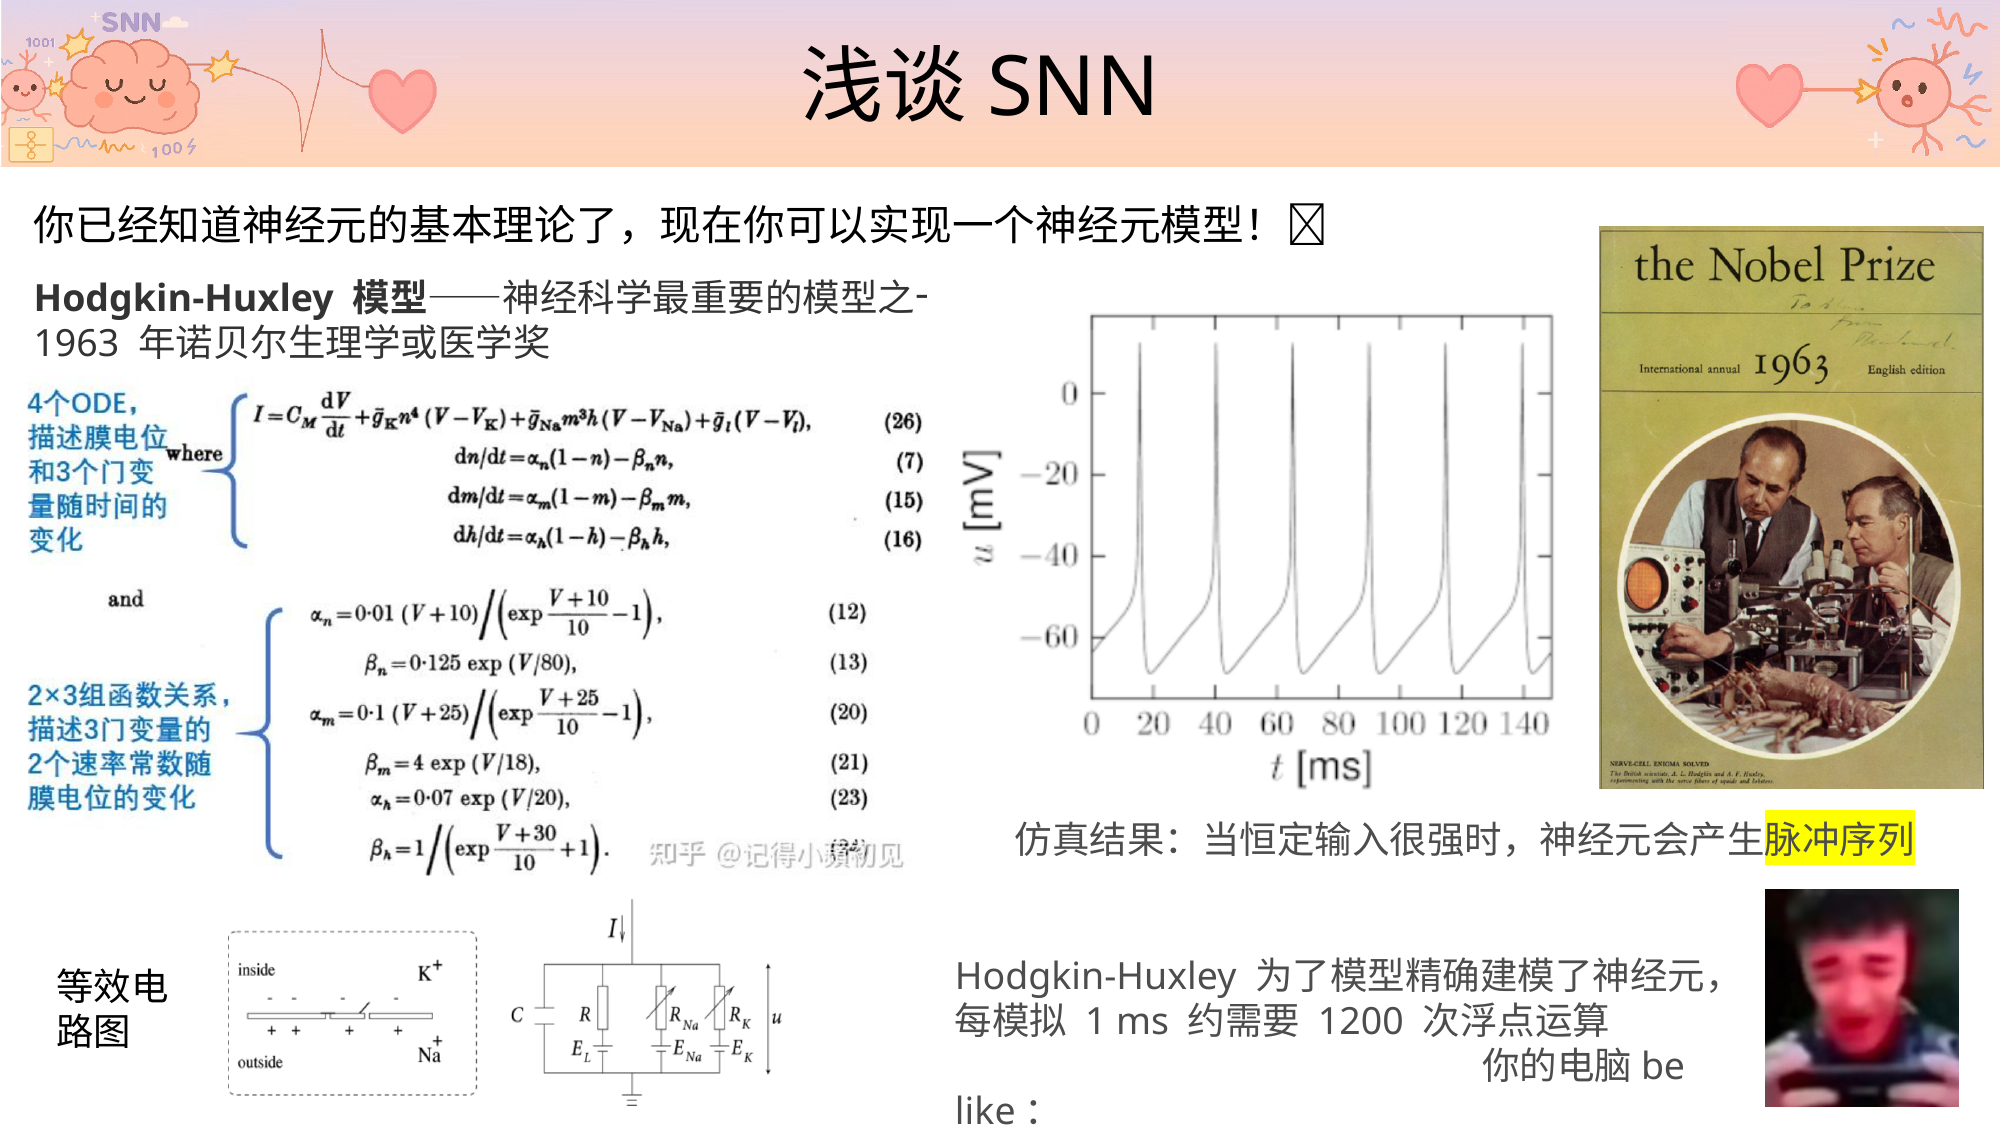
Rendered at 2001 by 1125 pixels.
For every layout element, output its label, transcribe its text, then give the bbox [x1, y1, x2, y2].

picture [0, 0, 2000, 167]
text_box Hodgkin-Huxley 模型——神经科学最重要的模型之一 1963 年诺贝尔生理学或医学奖 [18, 266, 1019, 371]
picture [1598, 226, 1985, 790]
text_box 仿真结果：当恒定输入很强时，神经元会产生脉冲序列 [999, 808, 2000, 869]
text_box [851, 889, 1765, 996]
text_box 你已经知道神经元的基本理论了，现在你可以实现一个神经元模型！🤩 [18, 191, 1380, 257]
text_box 等效电路图 [41, 955, 216, 1061]
text_box Hodgkin-Huxley 为了模型精确建模了神经元， 每模拟 1 ms 约需要 1200 次浮点运算 你的电脑be like： [940, 944, 1792, 1125]
picture [216, 882, 792, 1114]
picture [21, 284, 1584, 877]
picture [1765, 888, 1960, 1107]
